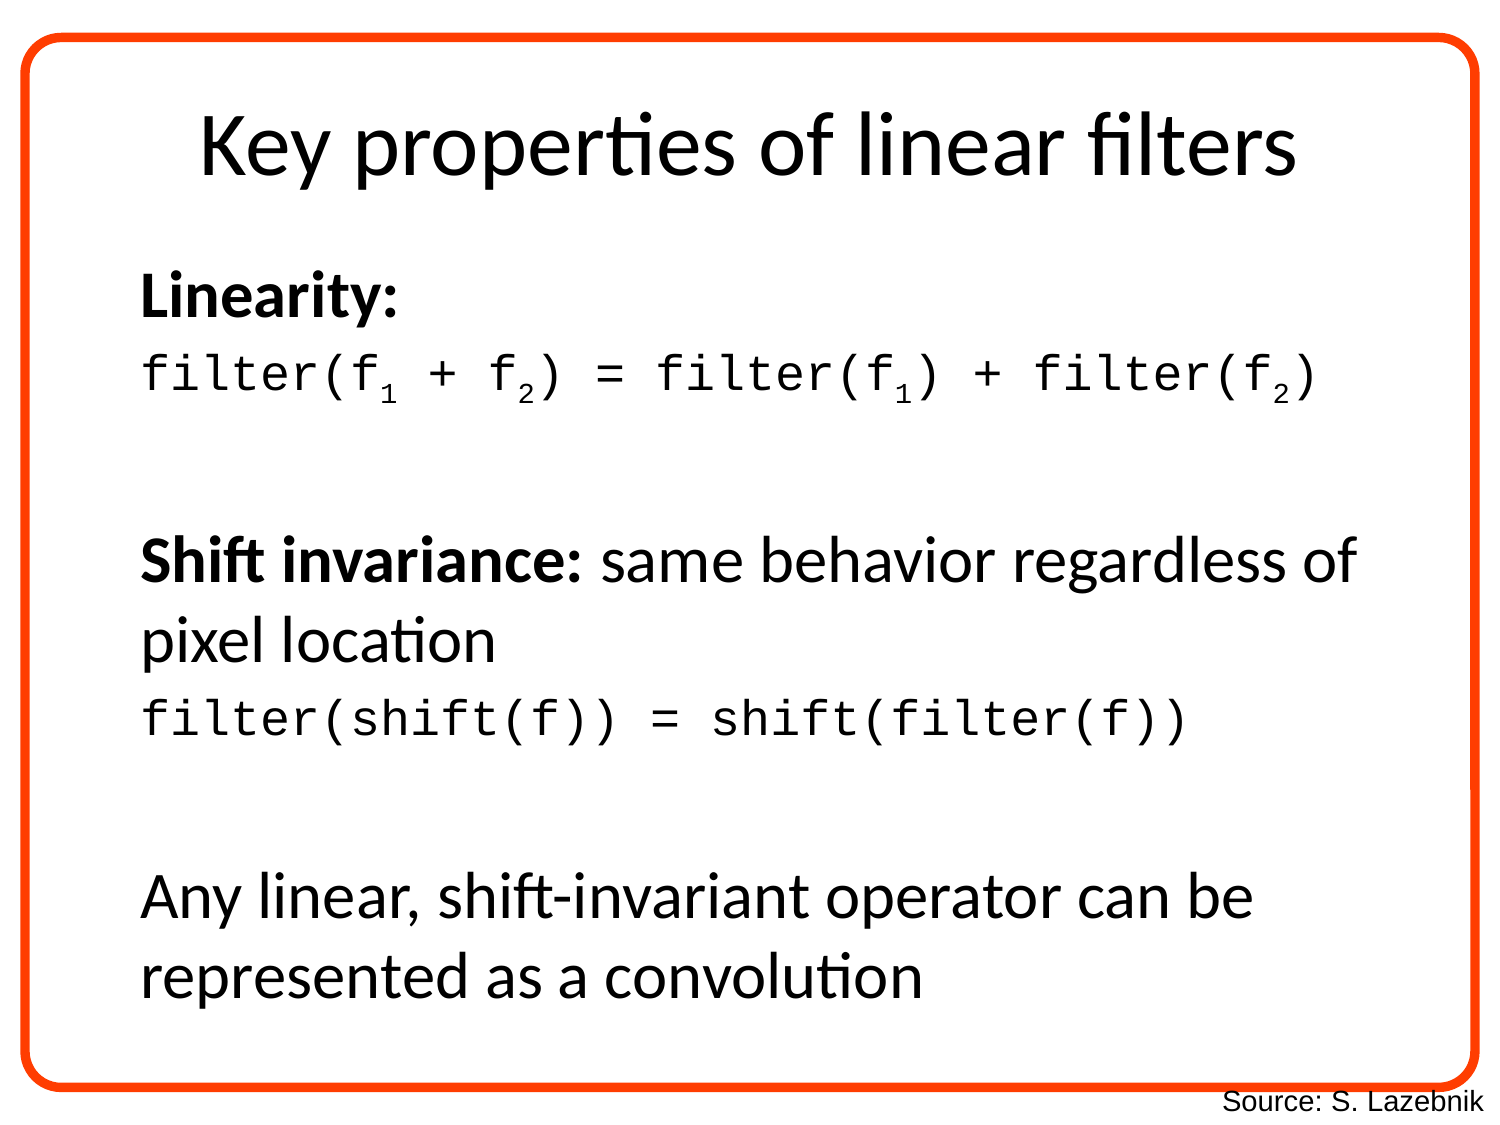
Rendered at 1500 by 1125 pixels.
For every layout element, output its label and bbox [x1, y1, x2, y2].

title [75, 45, 1425, 233]
text_box [1207, 1074, 1500, 1125]
list [125, 149, 1463, 1100]
